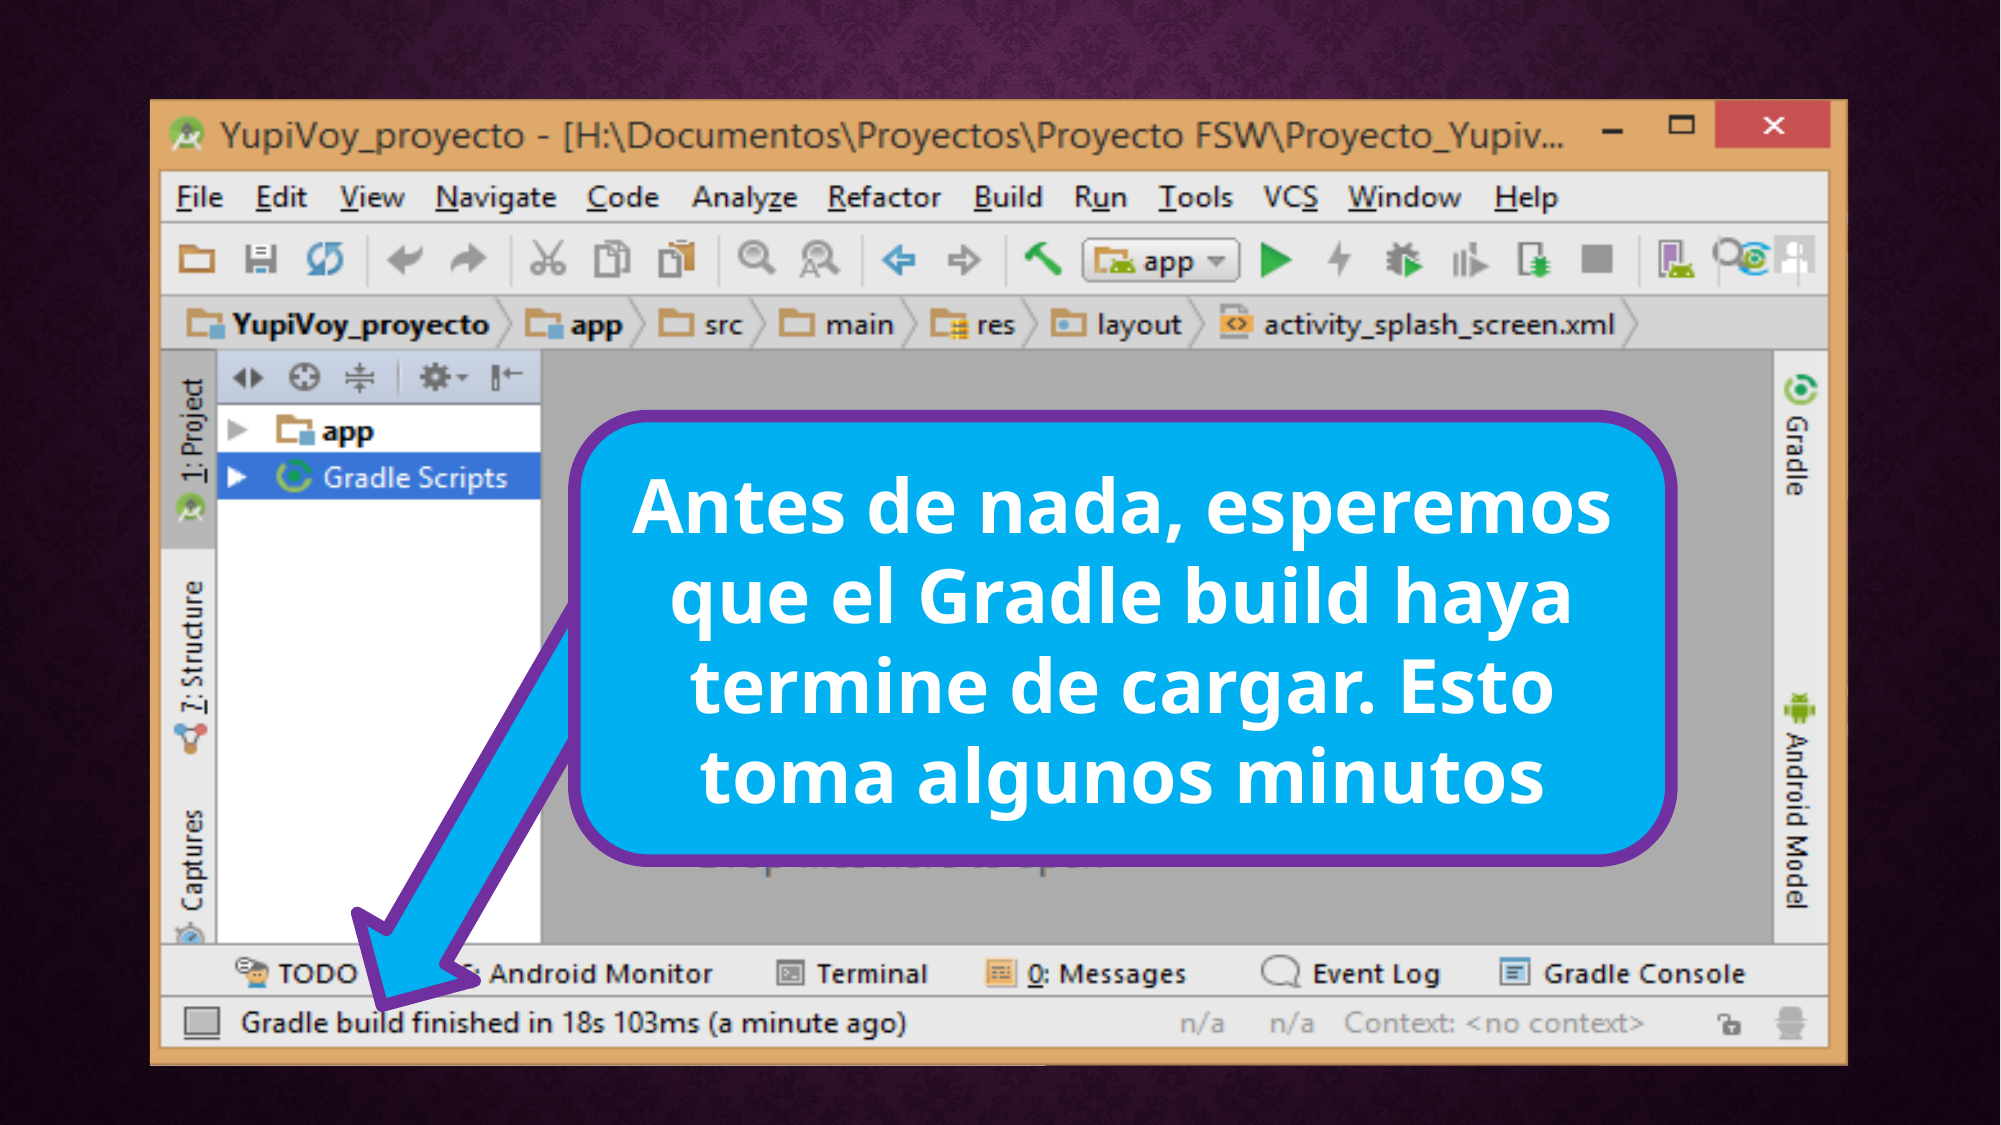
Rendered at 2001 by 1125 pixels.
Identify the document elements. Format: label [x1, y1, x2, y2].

list [149, 99, 1849, 1066]
